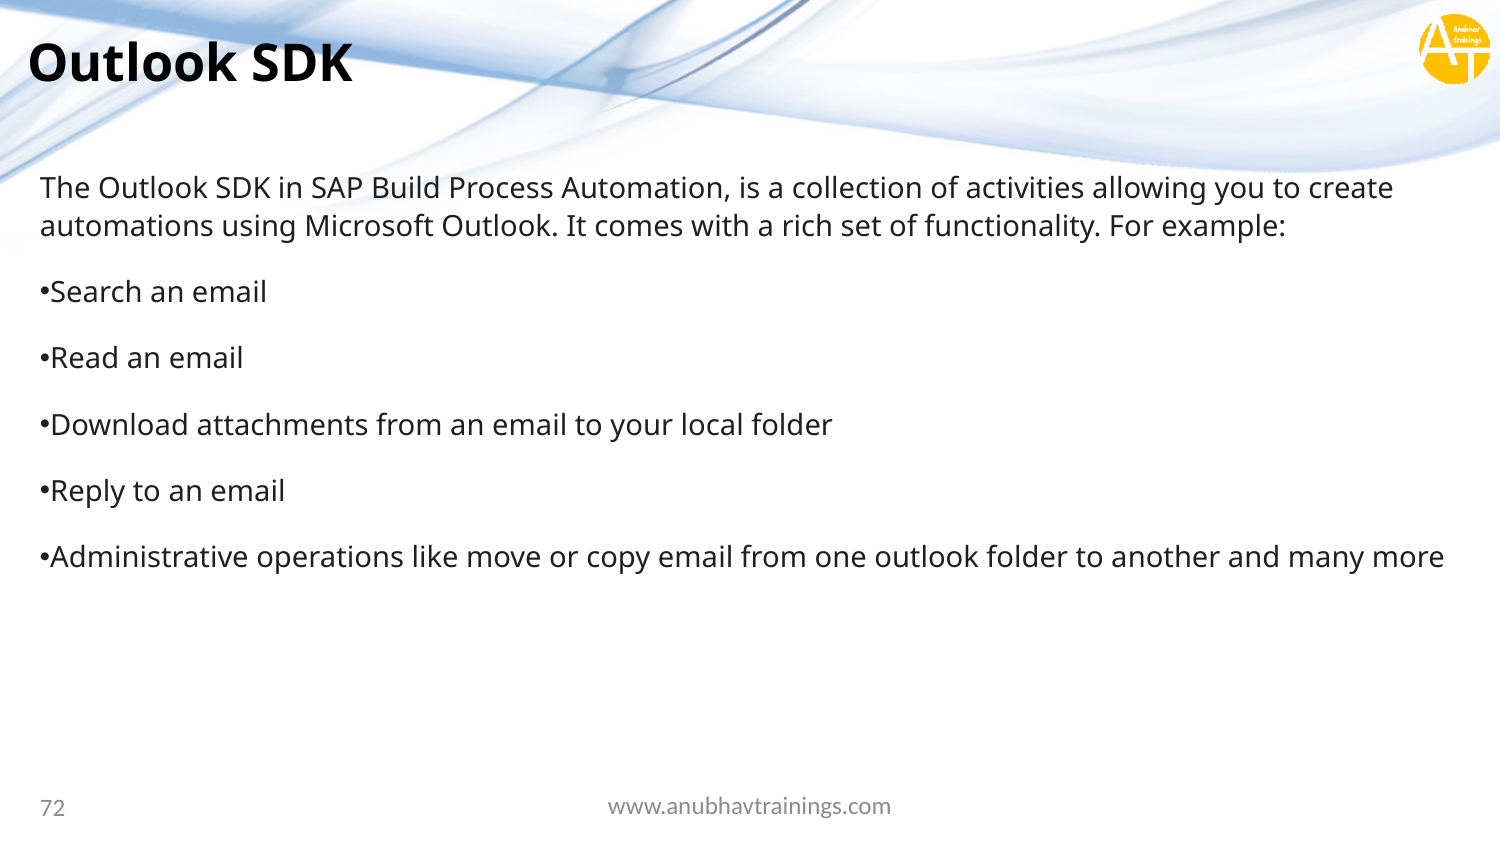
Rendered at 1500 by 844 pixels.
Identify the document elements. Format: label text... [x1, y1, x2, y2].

text_box The Outlook SDK in SAP Build Process Automation, is a collection of activities allowing you to create automations using Microsoft Outlook. It comes with a rich set of functionality. For example: Search an email Read an email Download attachments from an email to your local folder Reply to an email Administrative operations like move or copy email from one outlook folder to another and many more [24, 159, 1475, 827]
title Outlook SDK [12, 21, 1363, 110]
picture [0, 0, 1500, 844]
